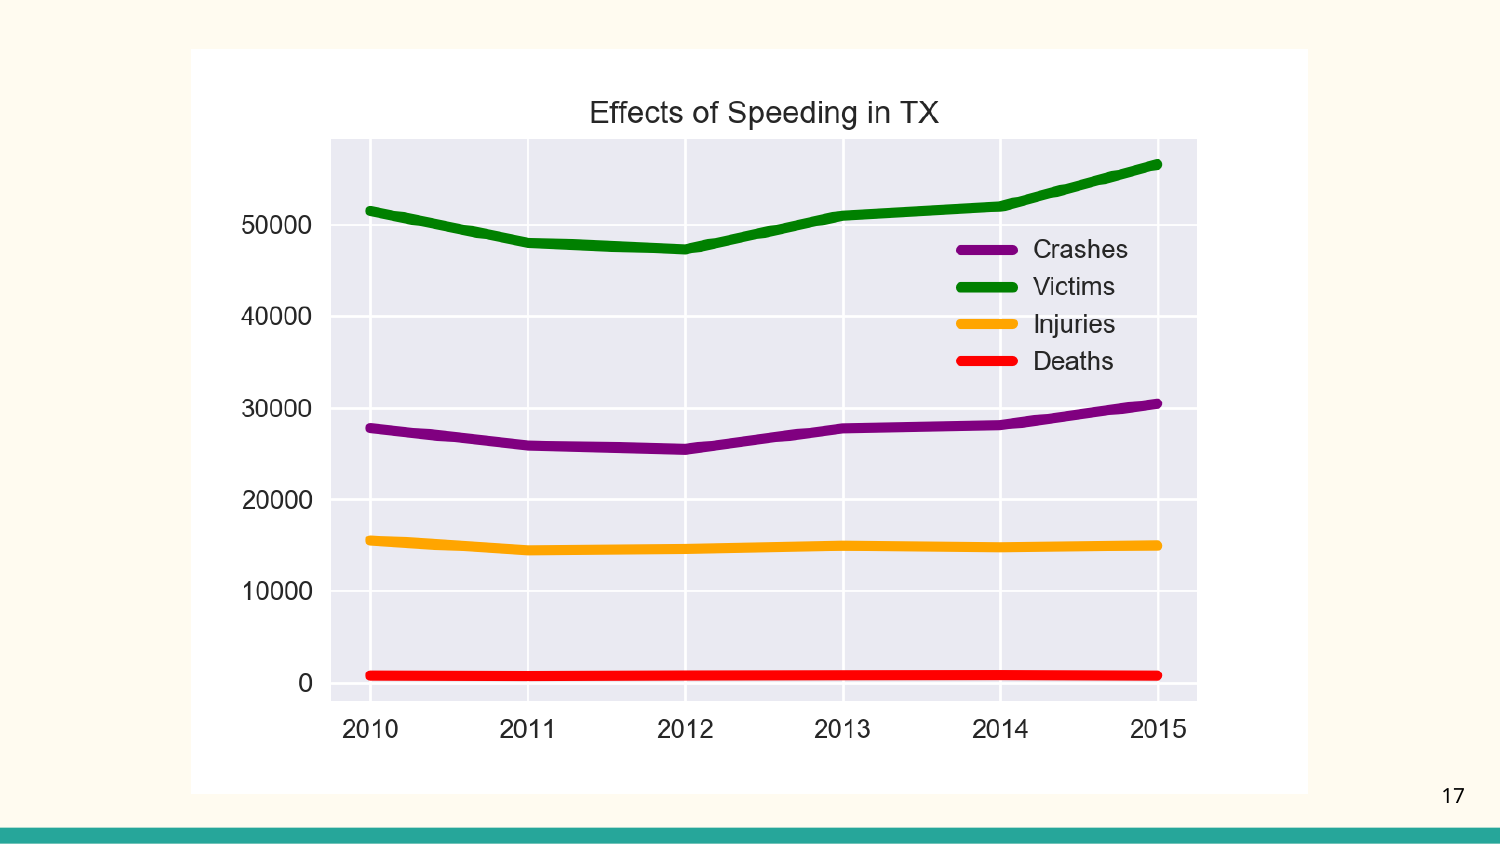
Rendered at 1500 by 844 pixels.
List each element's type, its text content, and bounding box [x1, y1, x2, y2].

slide_number ‹#› [1389, 764, 1480, 830]
picture [191, 49, 1309, 795]
